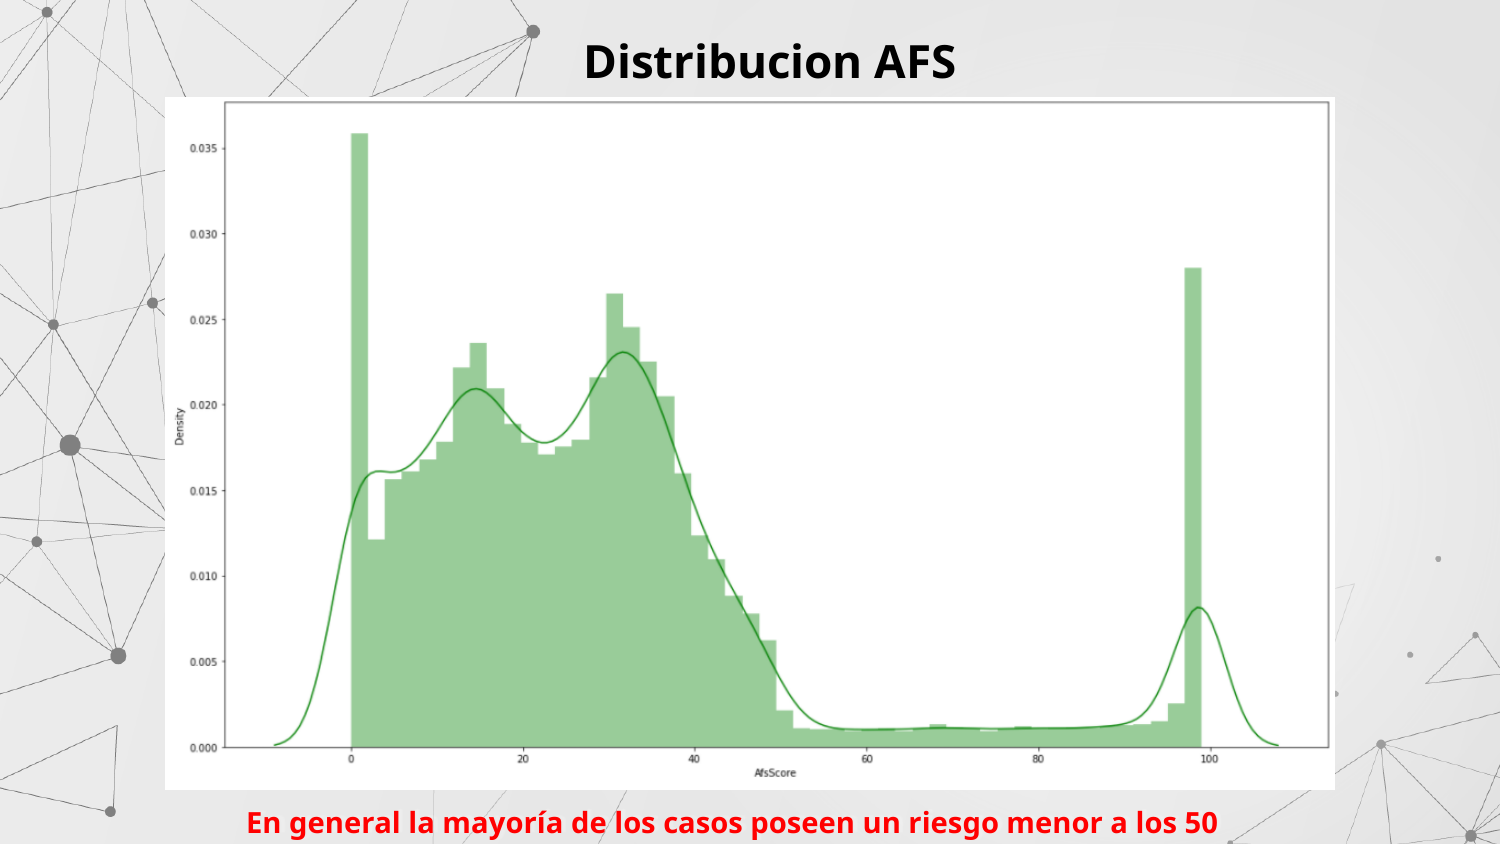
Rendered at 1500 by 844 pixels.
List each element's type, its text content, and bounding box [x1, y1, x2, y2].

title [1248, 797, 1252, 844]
picture [0, 0, 1500, 844]
text_box Distribucion AFS SCORE [415, 17, 1050, 95]
text_box En general la mayoría de los casos poseen un riesgo menor a los 50 puntos [220, 797, 1245, 844]
